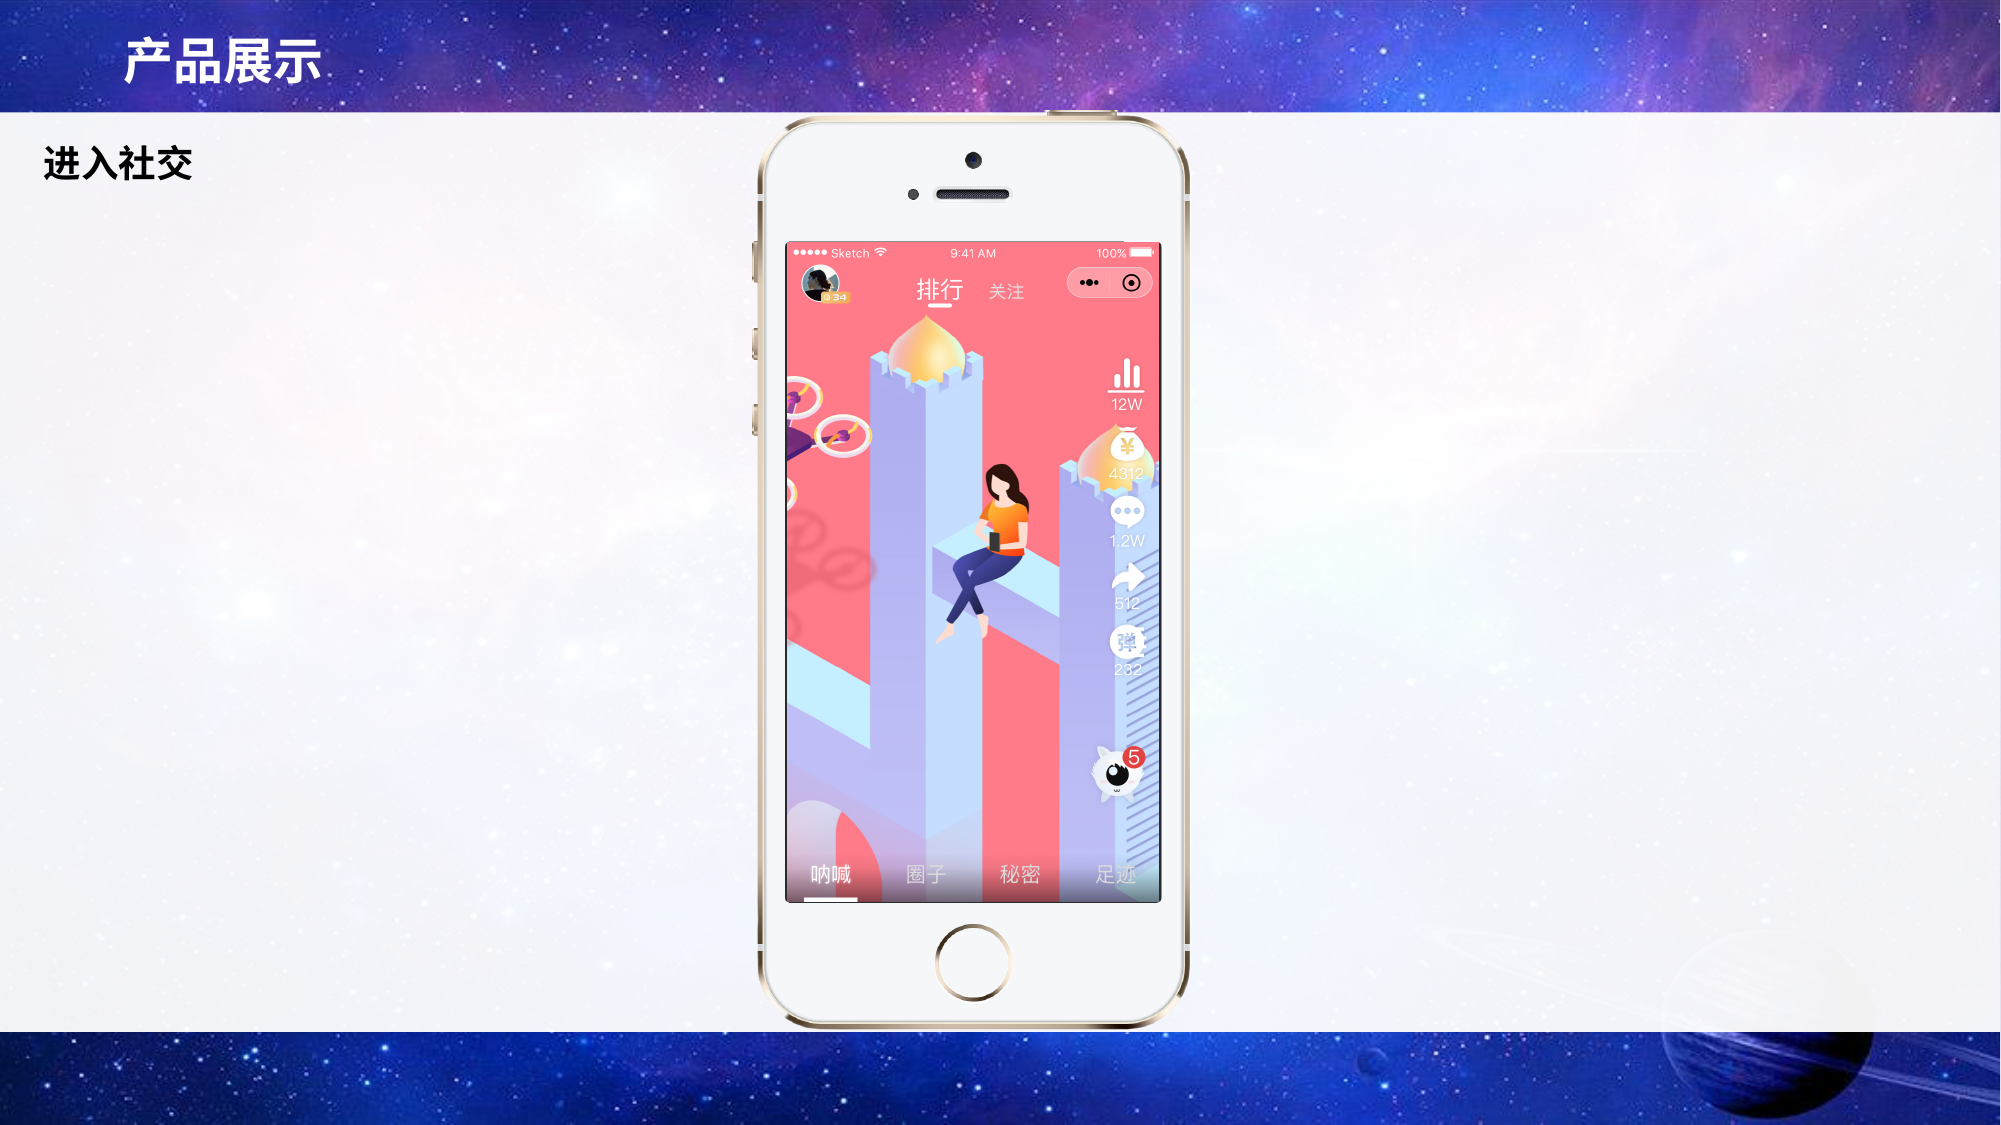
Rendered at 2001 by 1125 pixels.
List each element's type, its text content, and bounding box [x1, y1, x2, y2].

picture [0, 0, 2001, 1125]
text_box 进入社交 [28, 132, 250, 193]
text_box 产品展示 [108, 21, 345, 97]
